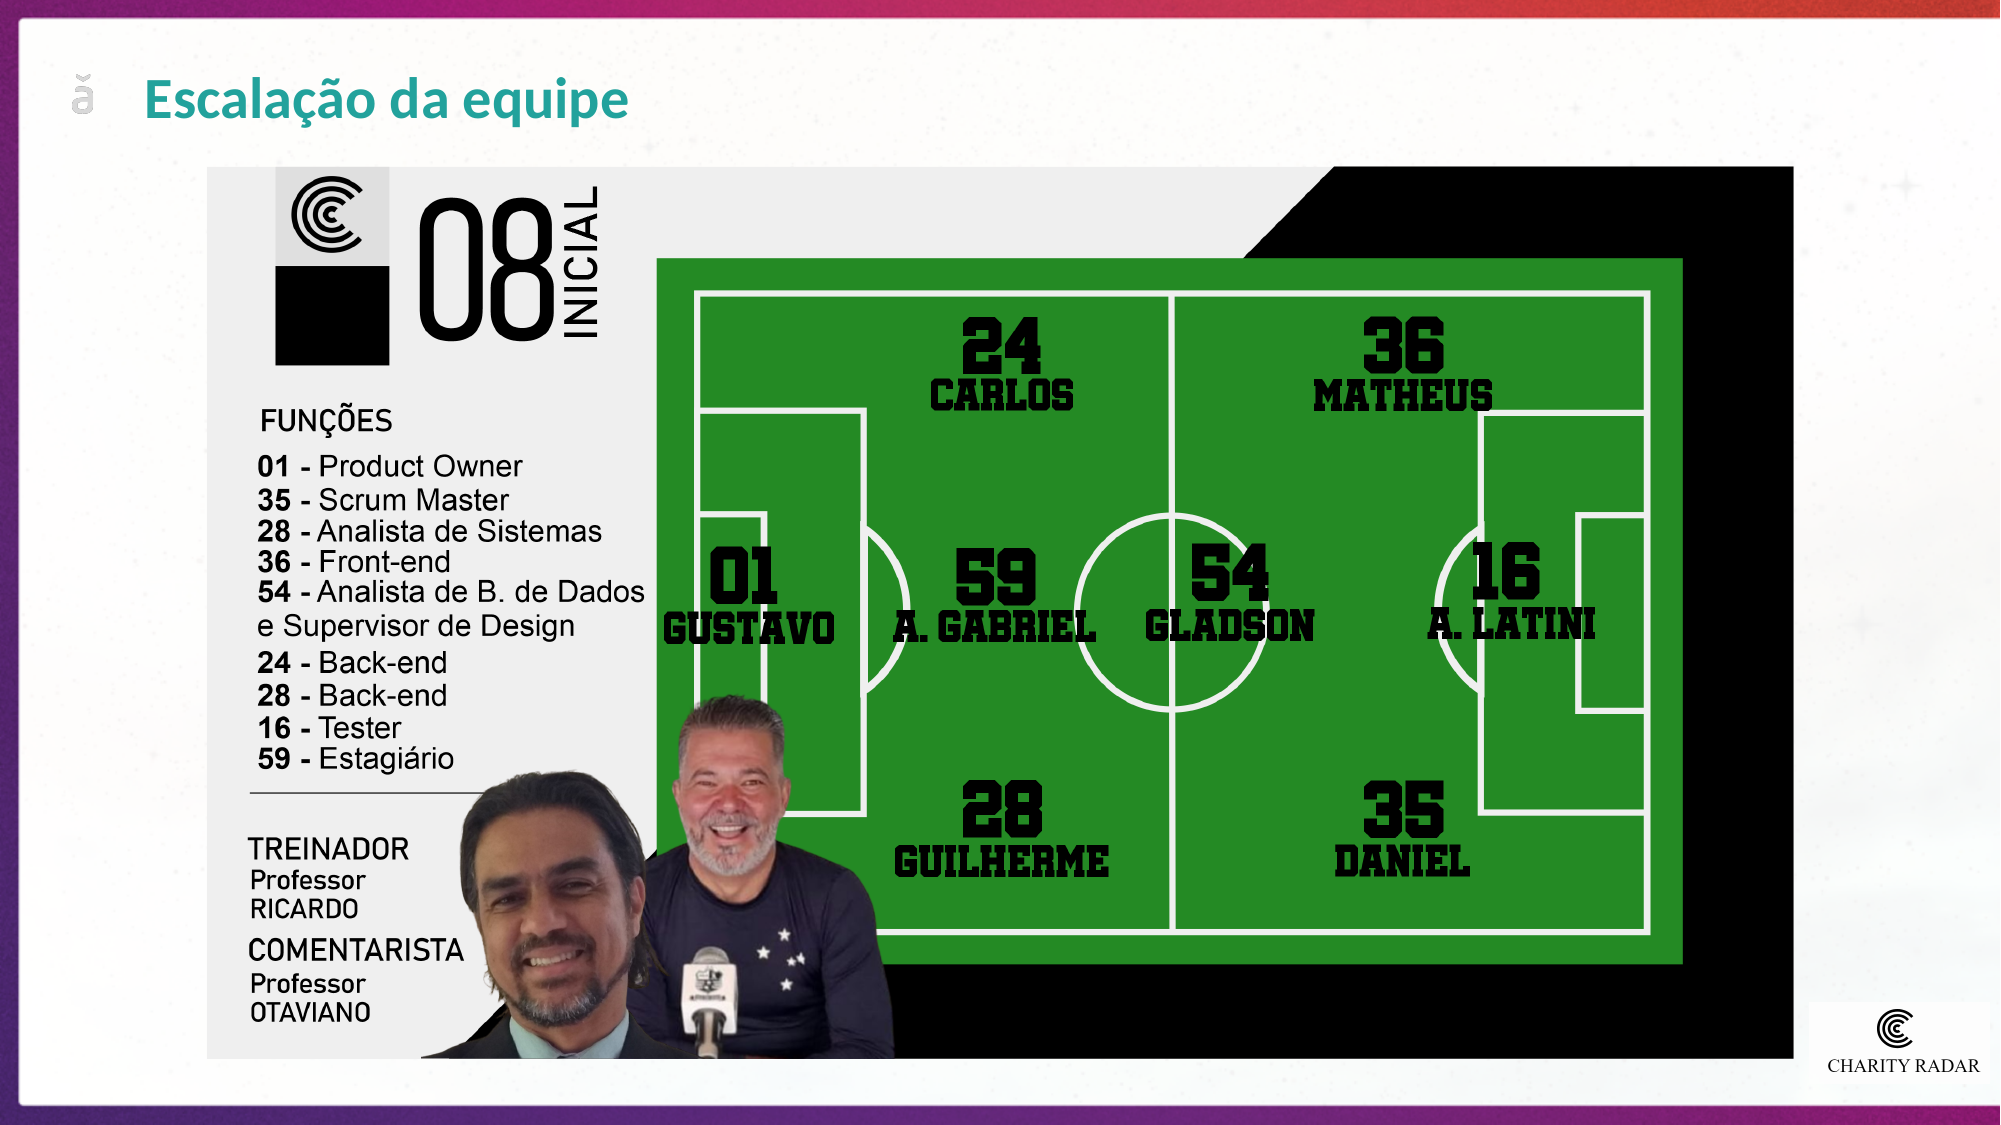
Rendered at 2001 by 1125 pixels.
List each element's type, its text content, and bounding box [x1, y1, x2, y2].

picture [0, 0, 2000, 1125]
text_box Escalação da equipe [124, 66, 1163, 165]
